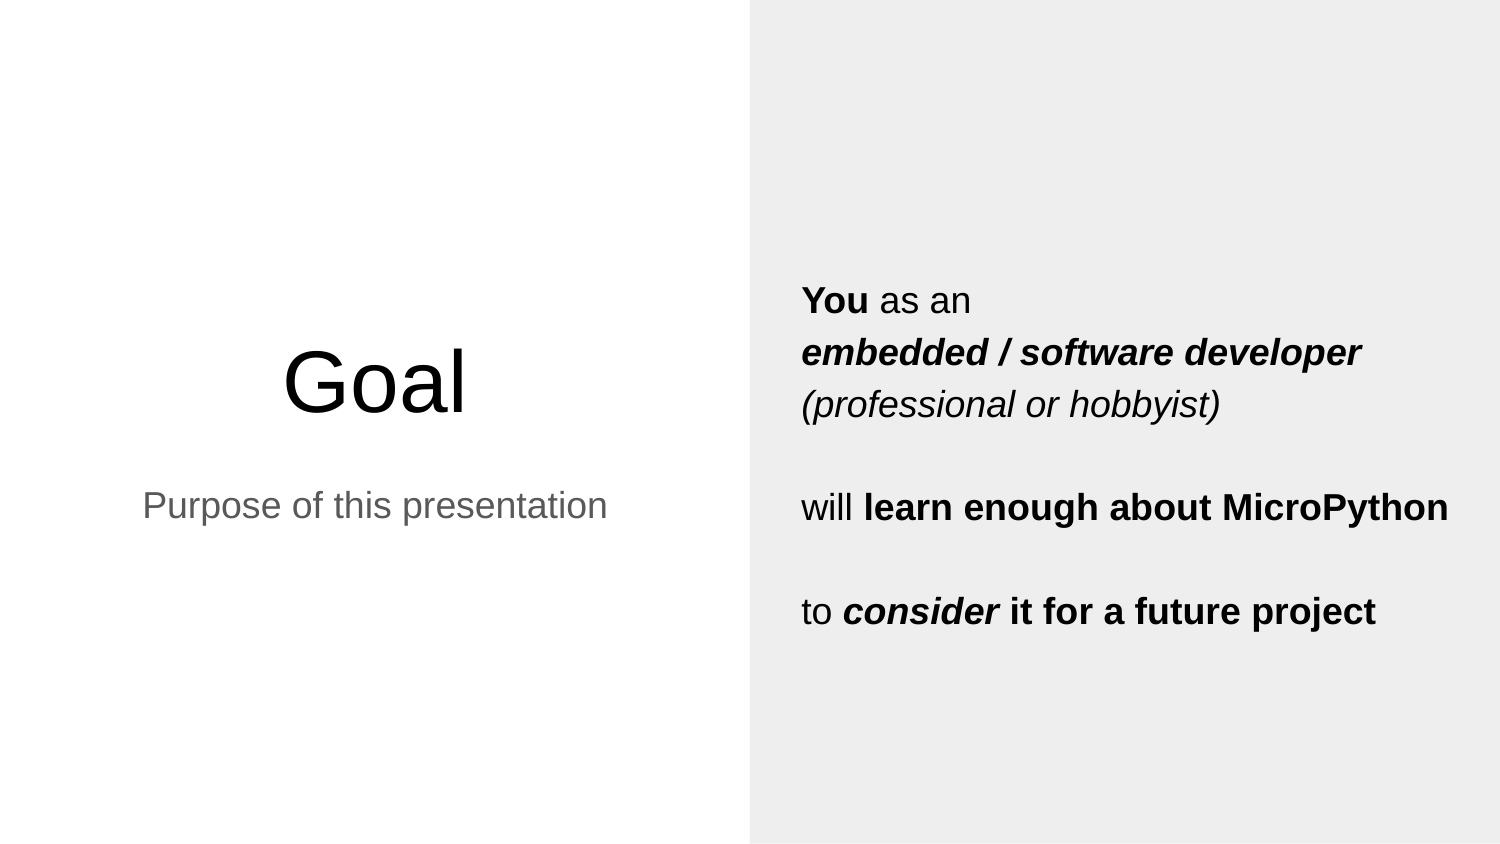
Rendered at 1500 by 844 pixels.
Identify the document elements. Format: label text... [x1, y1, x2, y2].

subtitle Purpose of this presentation [43, 459, 708, 663]
list You as an embedded / software developer (professional or hobbyist) will learn enough about MicroPython to consider it for a future project [786, 118, 1474, 783]
title Goal [43, 202, 708, 446]
